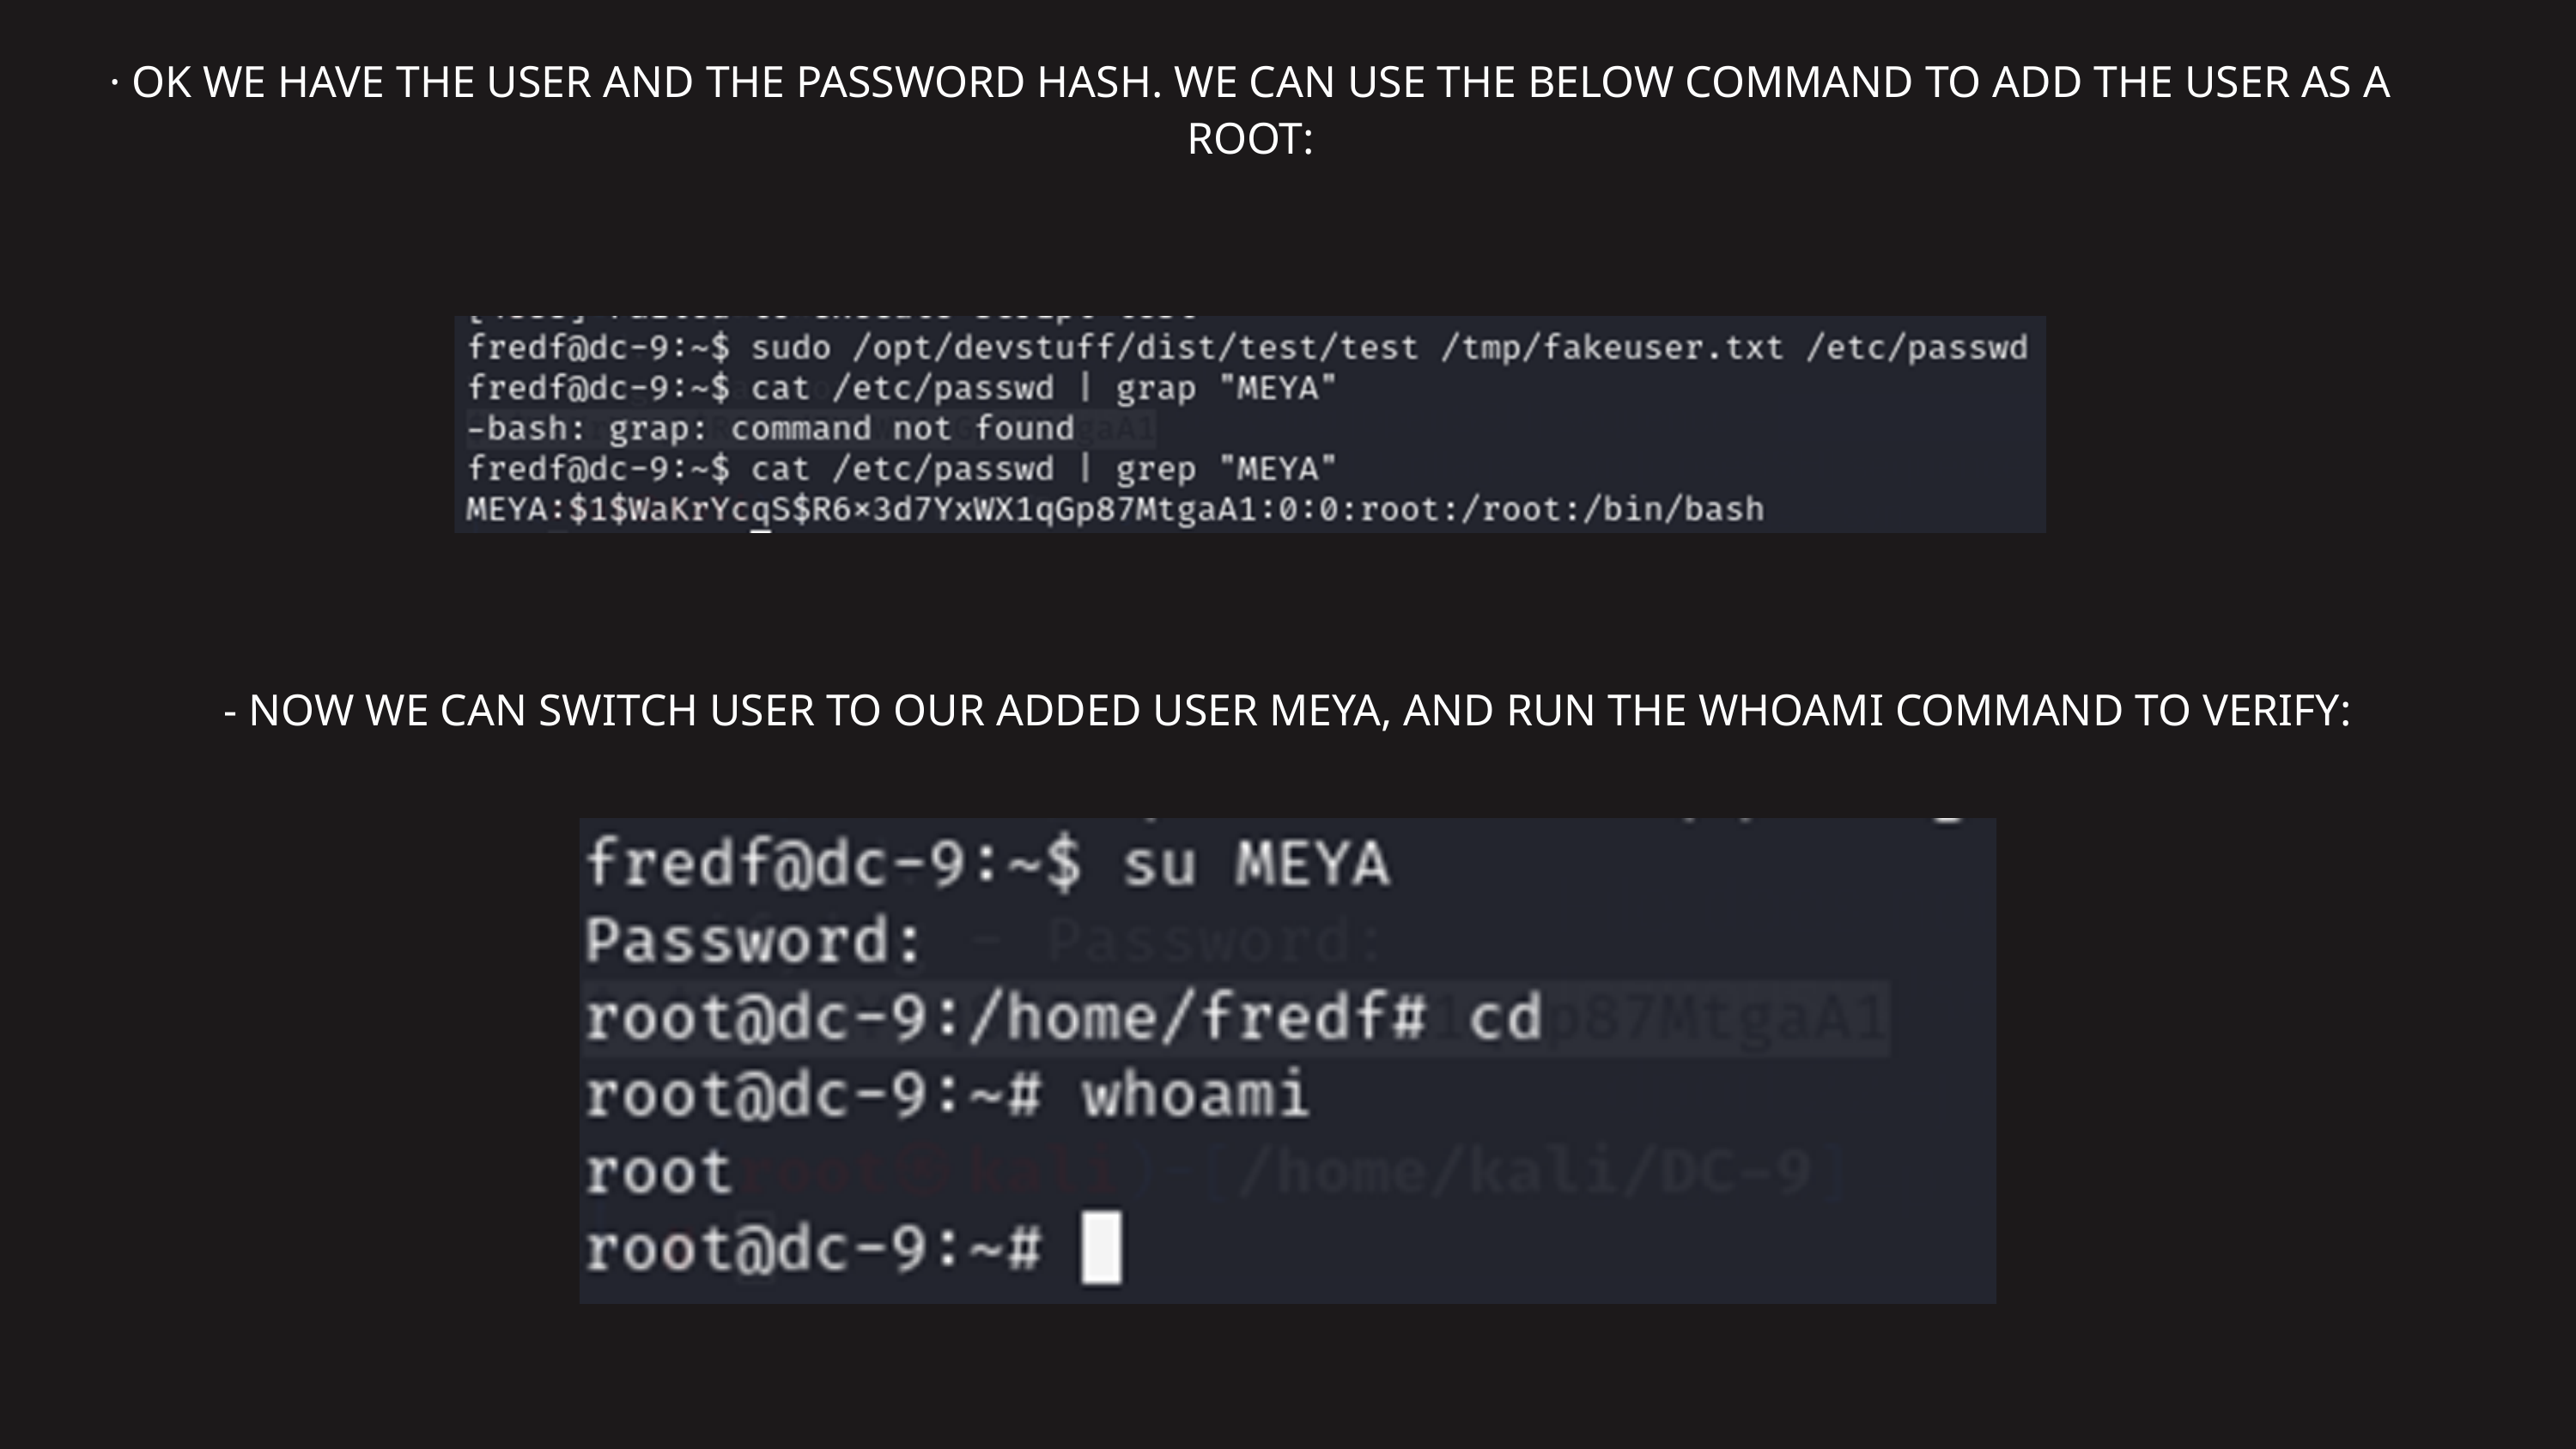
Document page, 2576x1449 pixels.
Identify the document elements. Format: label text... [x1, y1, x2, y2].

text_box · OK WE HAVE THE USER AND THE PASSWORD HASH. WE CAN USE THE BELOW COMMAND TO ADD THE USER AS A ROOT: [107, 49, 2394, 163]
text_box [579, 818, 1997, 1304]
text_box - NOW WE CAN SWITCH USER TO OUR ADDED USER MEYA, AND RUN THE WHOAMI COMMAND TO VERIFY: [144, 677, 2432, 735]
text_box [454, 316, 2047, 533]
